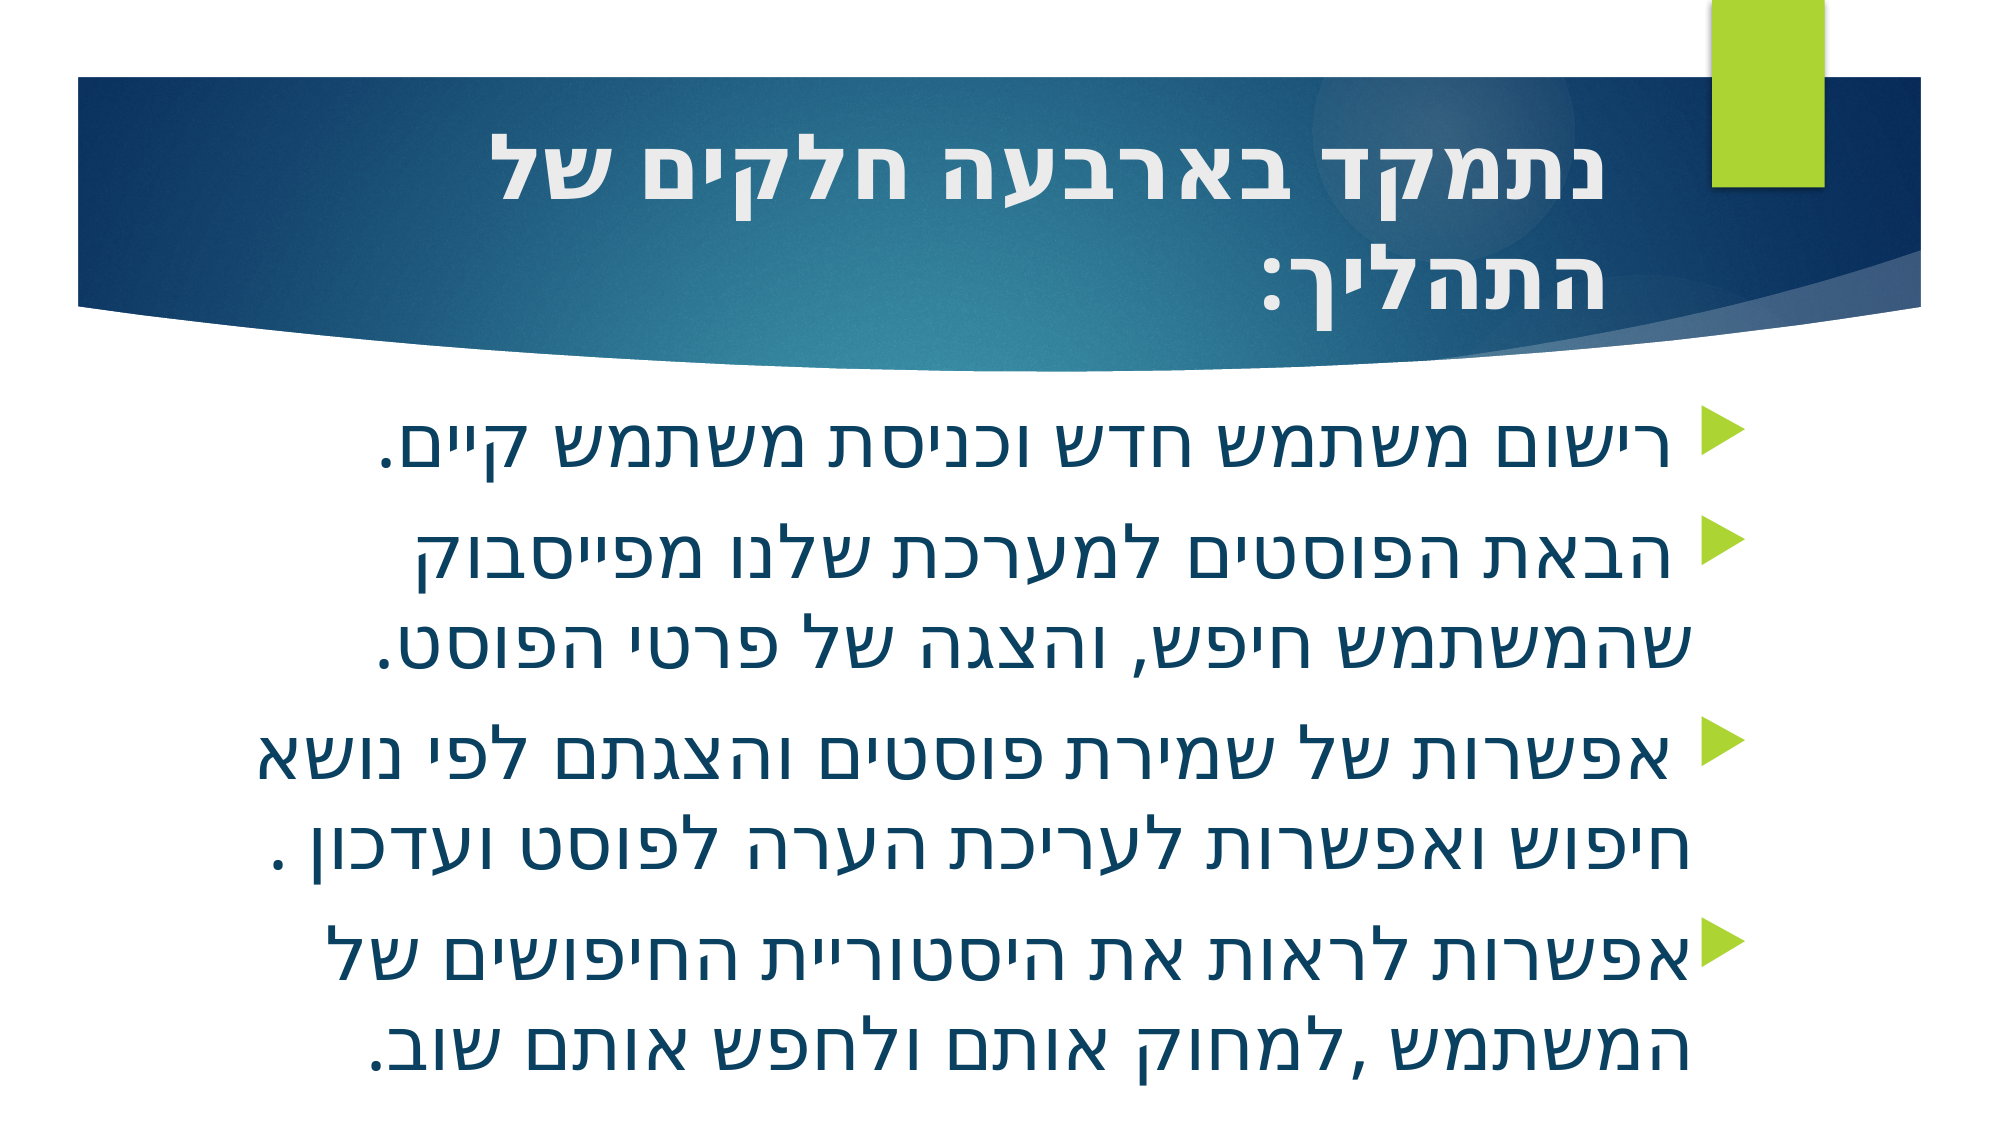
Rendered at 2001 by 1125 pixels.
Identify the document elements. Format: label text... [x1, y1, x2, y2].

title נתמקד בארבעה חלקים של התהליך: [189, 159, 1627, 276]
list רישום משתמש חדש וכניסת משתמש קיים. הבאת הפוסטים למערכת שלנו מפייסבוק שהמשתמש חיפש, והצגה של פרטי הפוסט. אפשרות של שמירת פוסטים והצגתם לפי נושא חיפוש ואפשרות לעריכת הערה לפוסט ועדכון . אפשרות לראות את היסטוריית החיפושים של המשתמש ,למחוק אותם ולחפש אותם שוב. [189, 385, 1768, 1100]
